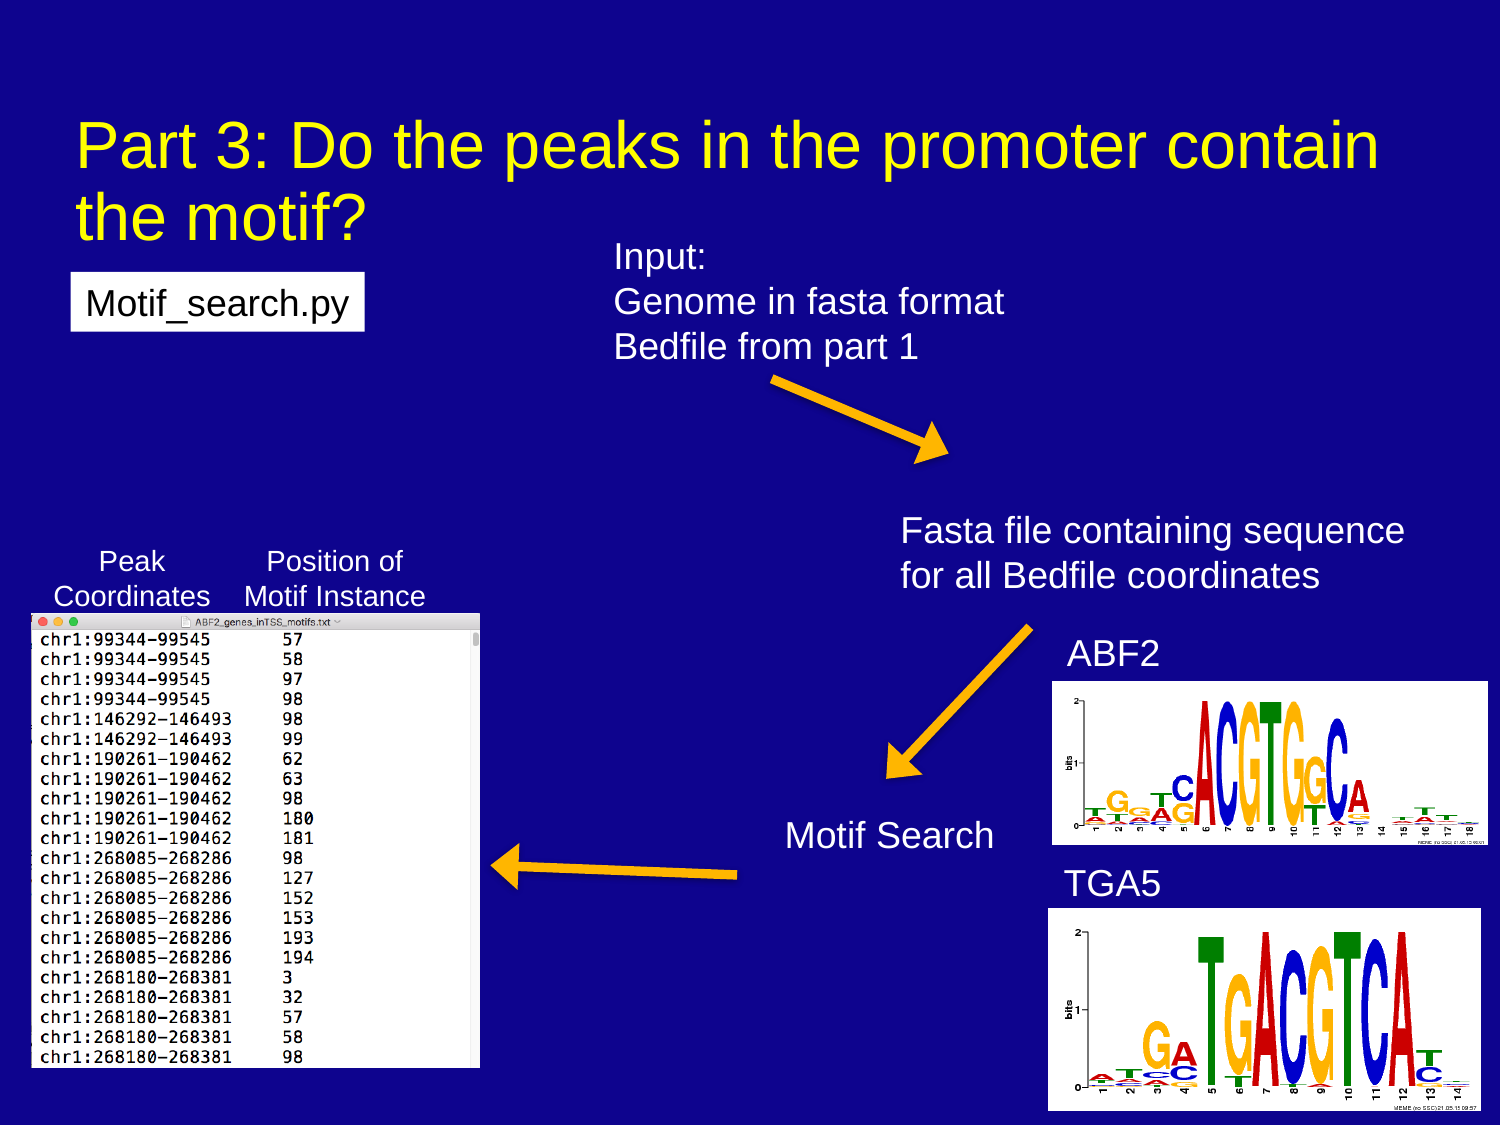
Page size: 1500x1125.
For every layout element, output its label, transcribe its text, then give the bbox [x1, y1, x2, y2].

text_box ABF2 [1052, 622, 1176, 680]
text_box Input: Genome in fasta format Bedfile from part 1 [598, 224, 1020, 375]
picture [1052, 681, 1488, 845]
text_box Fasta file containing sequence for all Bedfile coordinates [885, 453, 1443, 604]
picture [1048, 907, 1482, 1111]
text_box Motif Search [769, 804, 1010, 864]
picture [31, 613, 480, 1068]
text_box Peak Coordinates [19, 535, 222, 620]
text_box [885, 626, 1031, 779]
title Part 3: Do the peaks in the promoter contain the motif? [74, 74, 1425, 263]
text_box Position of Motif Instance [222, 534, 448, 612]
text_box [490, 865, 738, 876]
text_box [771, 378, 949, 454]
text_box Motif_search.py [70, 271, 365, 332]
text_box TGA5 [1048, 851, 1177, 907]
